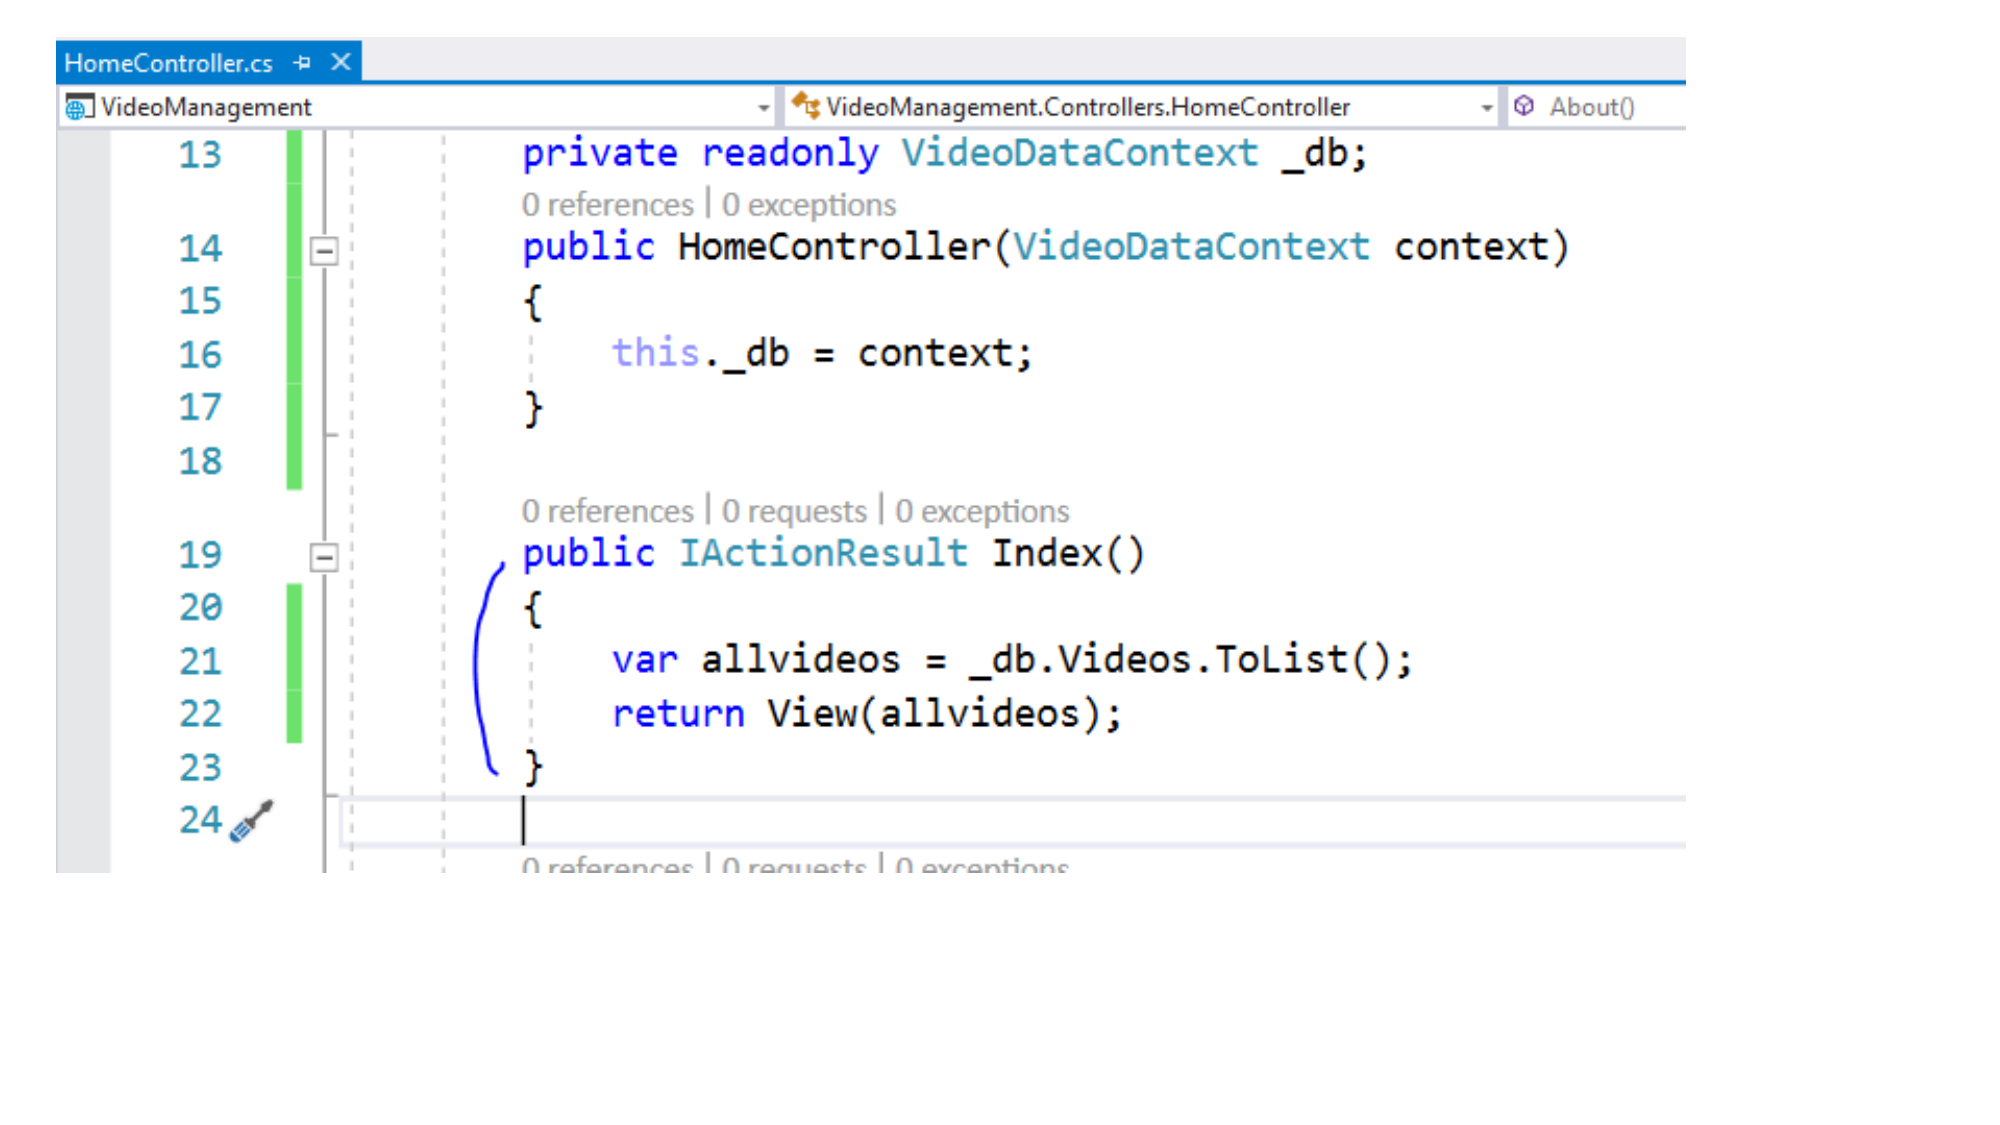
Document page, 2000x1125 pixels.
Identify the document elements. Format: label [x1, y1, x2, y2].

picture [56, 36, 1686, 873]
